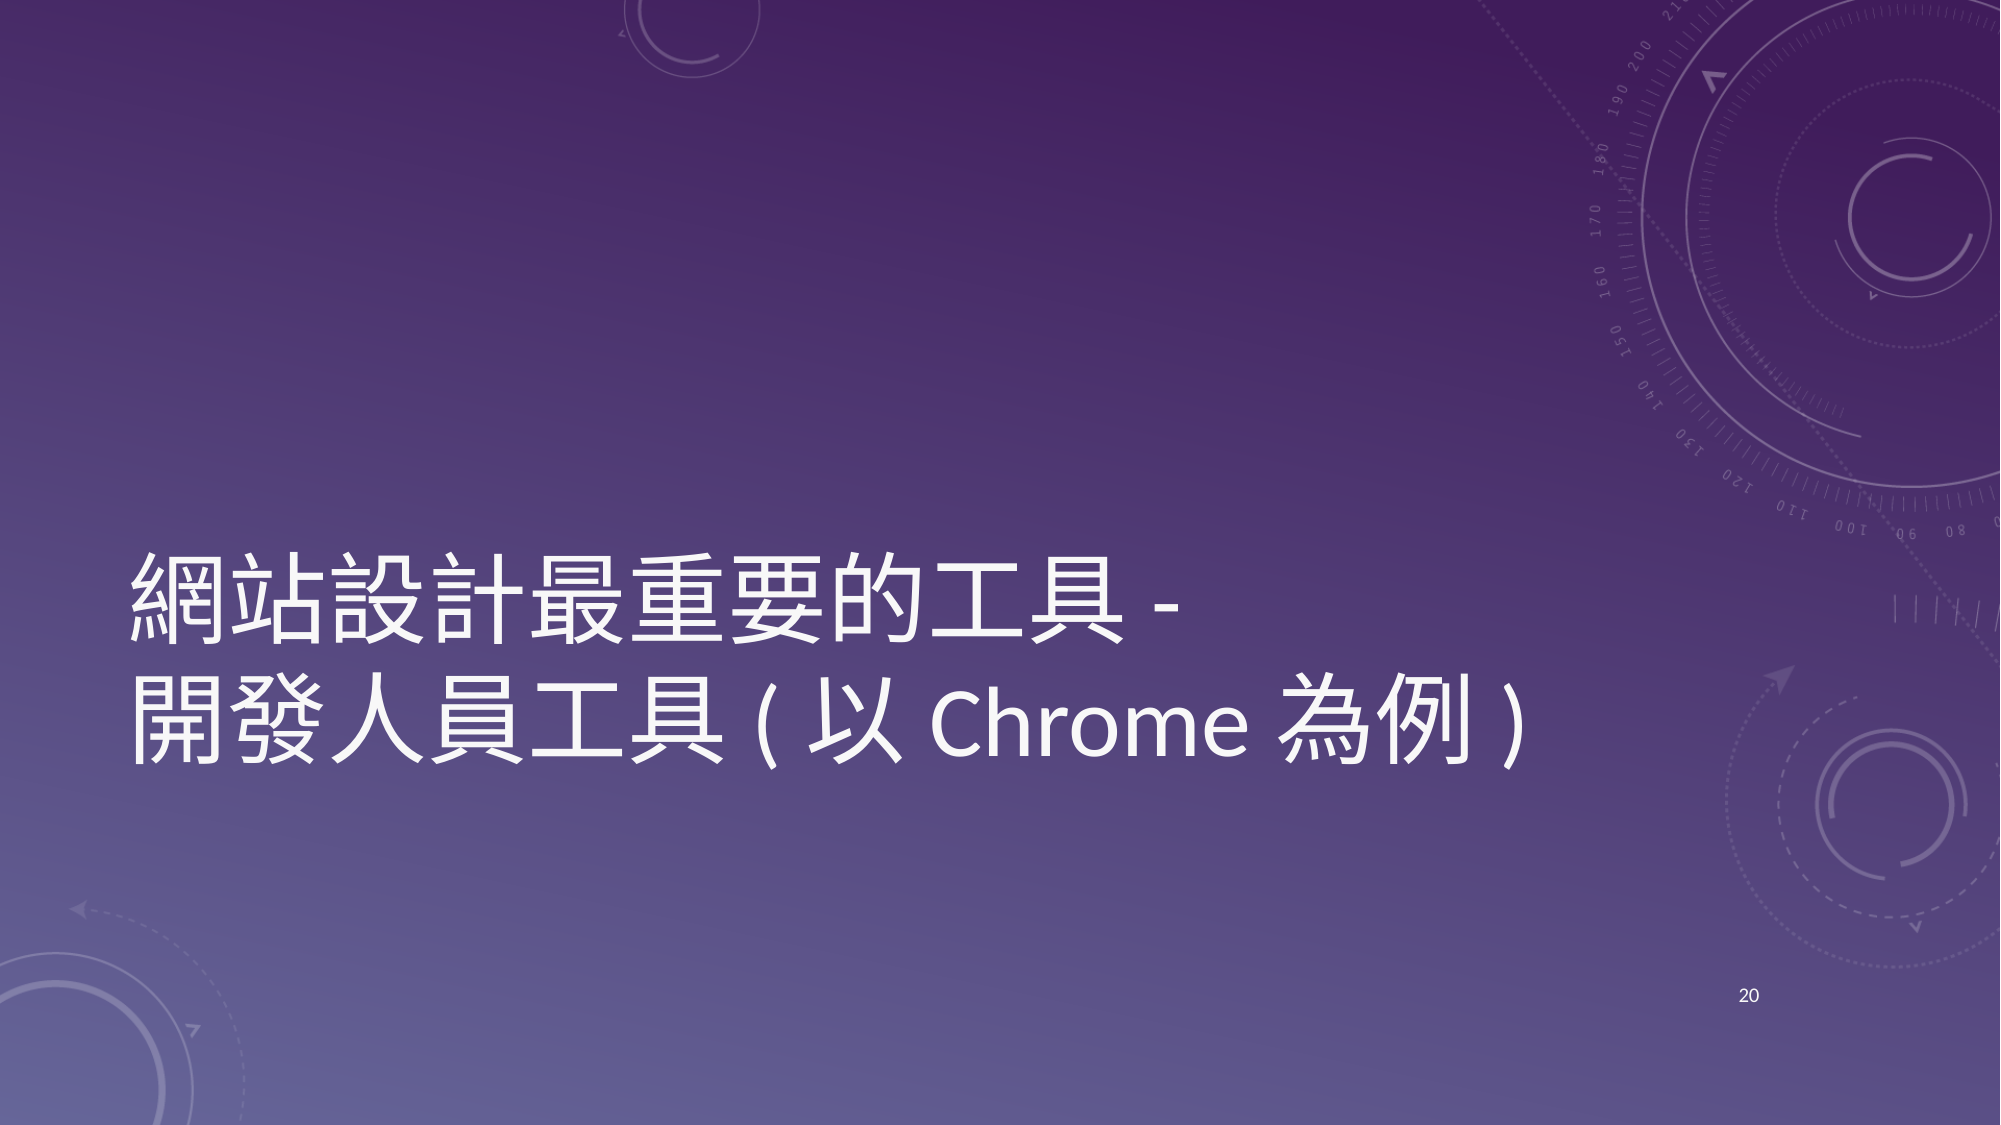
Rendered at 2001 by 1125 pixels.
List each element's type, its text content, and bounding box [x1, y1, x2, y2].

picture [0, 0, 2000, 1125]
title 網站設計最重要的工具- 開發人員工具(以Chrome為例) [112, 542, 1775, 784]
slide_number 20 [1684, 963, 1775, 1025]
